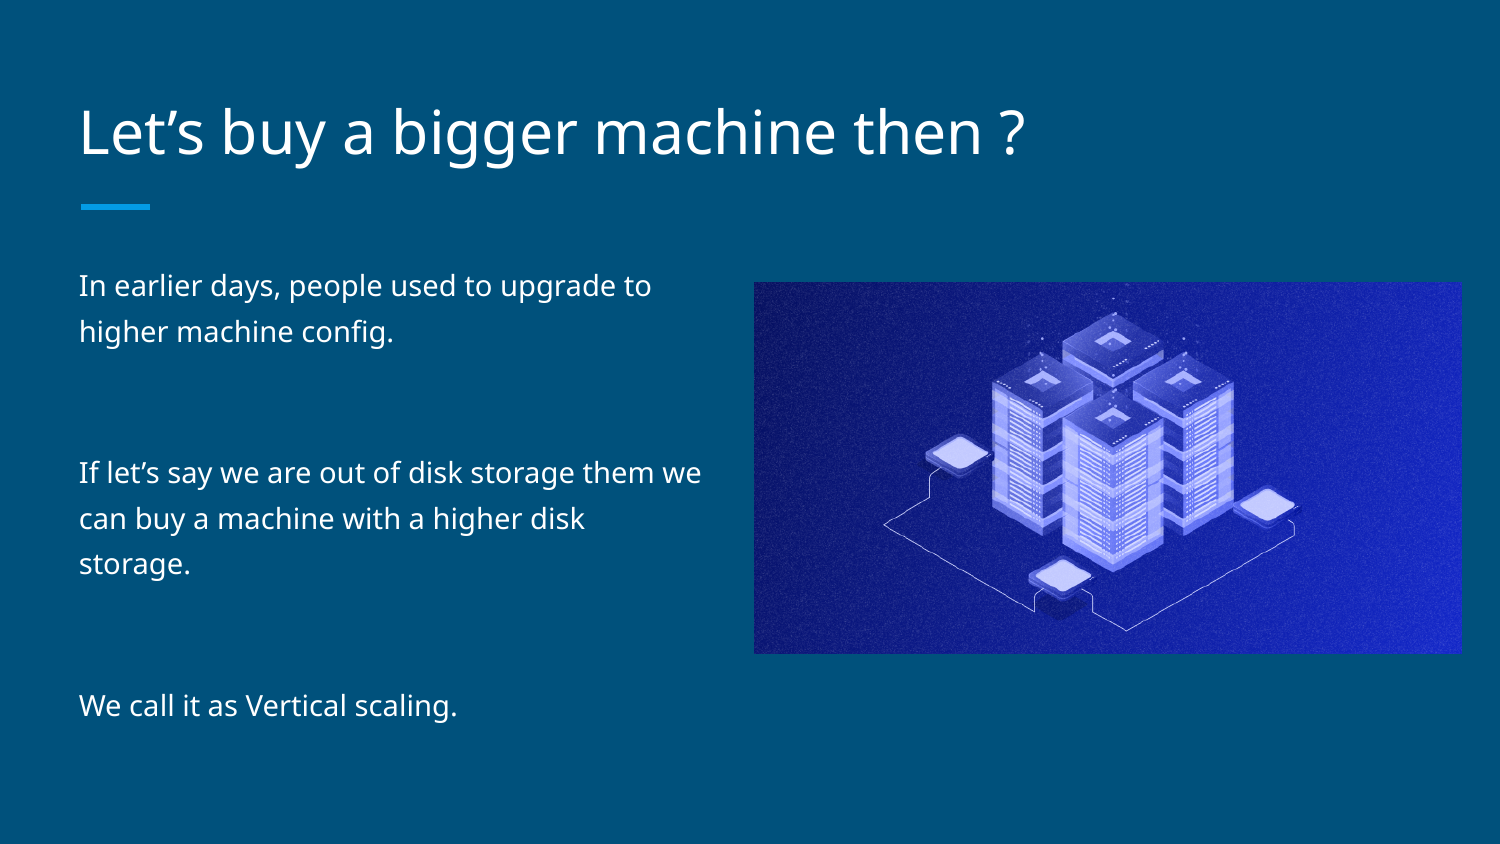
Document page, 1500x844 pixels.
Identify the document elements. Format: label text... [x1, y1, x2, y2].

list In earlier days, people used to upgrade to higher machine config. If let’s say we are out of disk storage them we can buy a machine with a higher disk storage. We call it as Vertical scaling. [63, 244, 720, 750]
title Let’s buy a bigger machine then ? [63, 75, 1437, 188]
picture [755, 283, 1461, 653]
